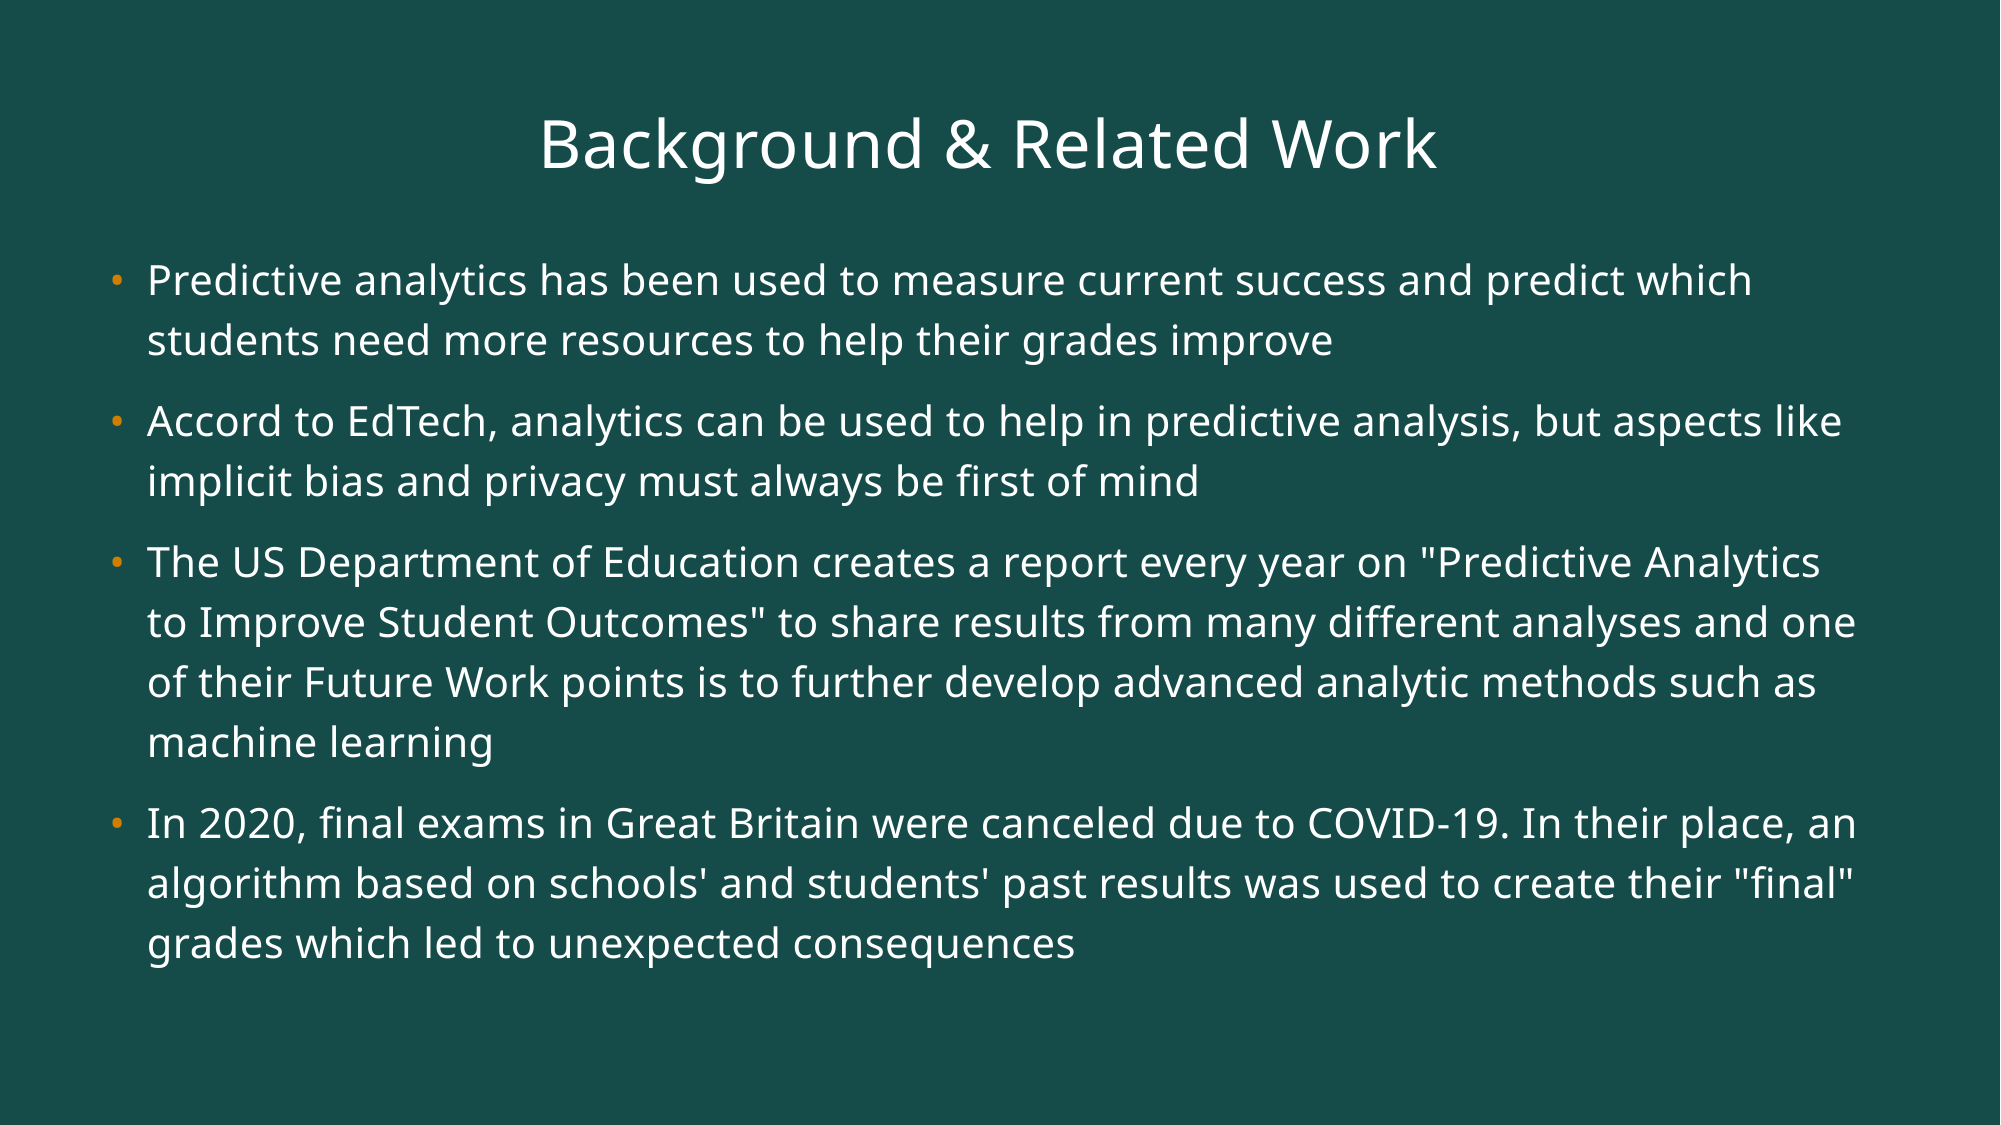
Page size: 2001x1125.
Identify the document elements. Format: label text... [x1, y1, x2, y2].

list Predictive analytics has been used to measure current success and predict which students need more resources to help their grades improve Accord to EdTech, analytics can be used to help in predictive analysis, but aspects like implicit bias and privacy must always be first of mind The US Department of Education creates a report every year on "Predictive Analytics to Improve Student Outcomes" to share results from many different analyses and one of their Future Work points is to further develop advanced analytic methods such as machine learning In 2020, final exams in Great Britain were canceled due to COVID-19. In their place, an algorithm based on schools' and students' past results was used to create their "final" grades which led to unexpected consequences [109, 243, 1870, 1051]
title Background & Related Work [118, 101, 1878, 221]
